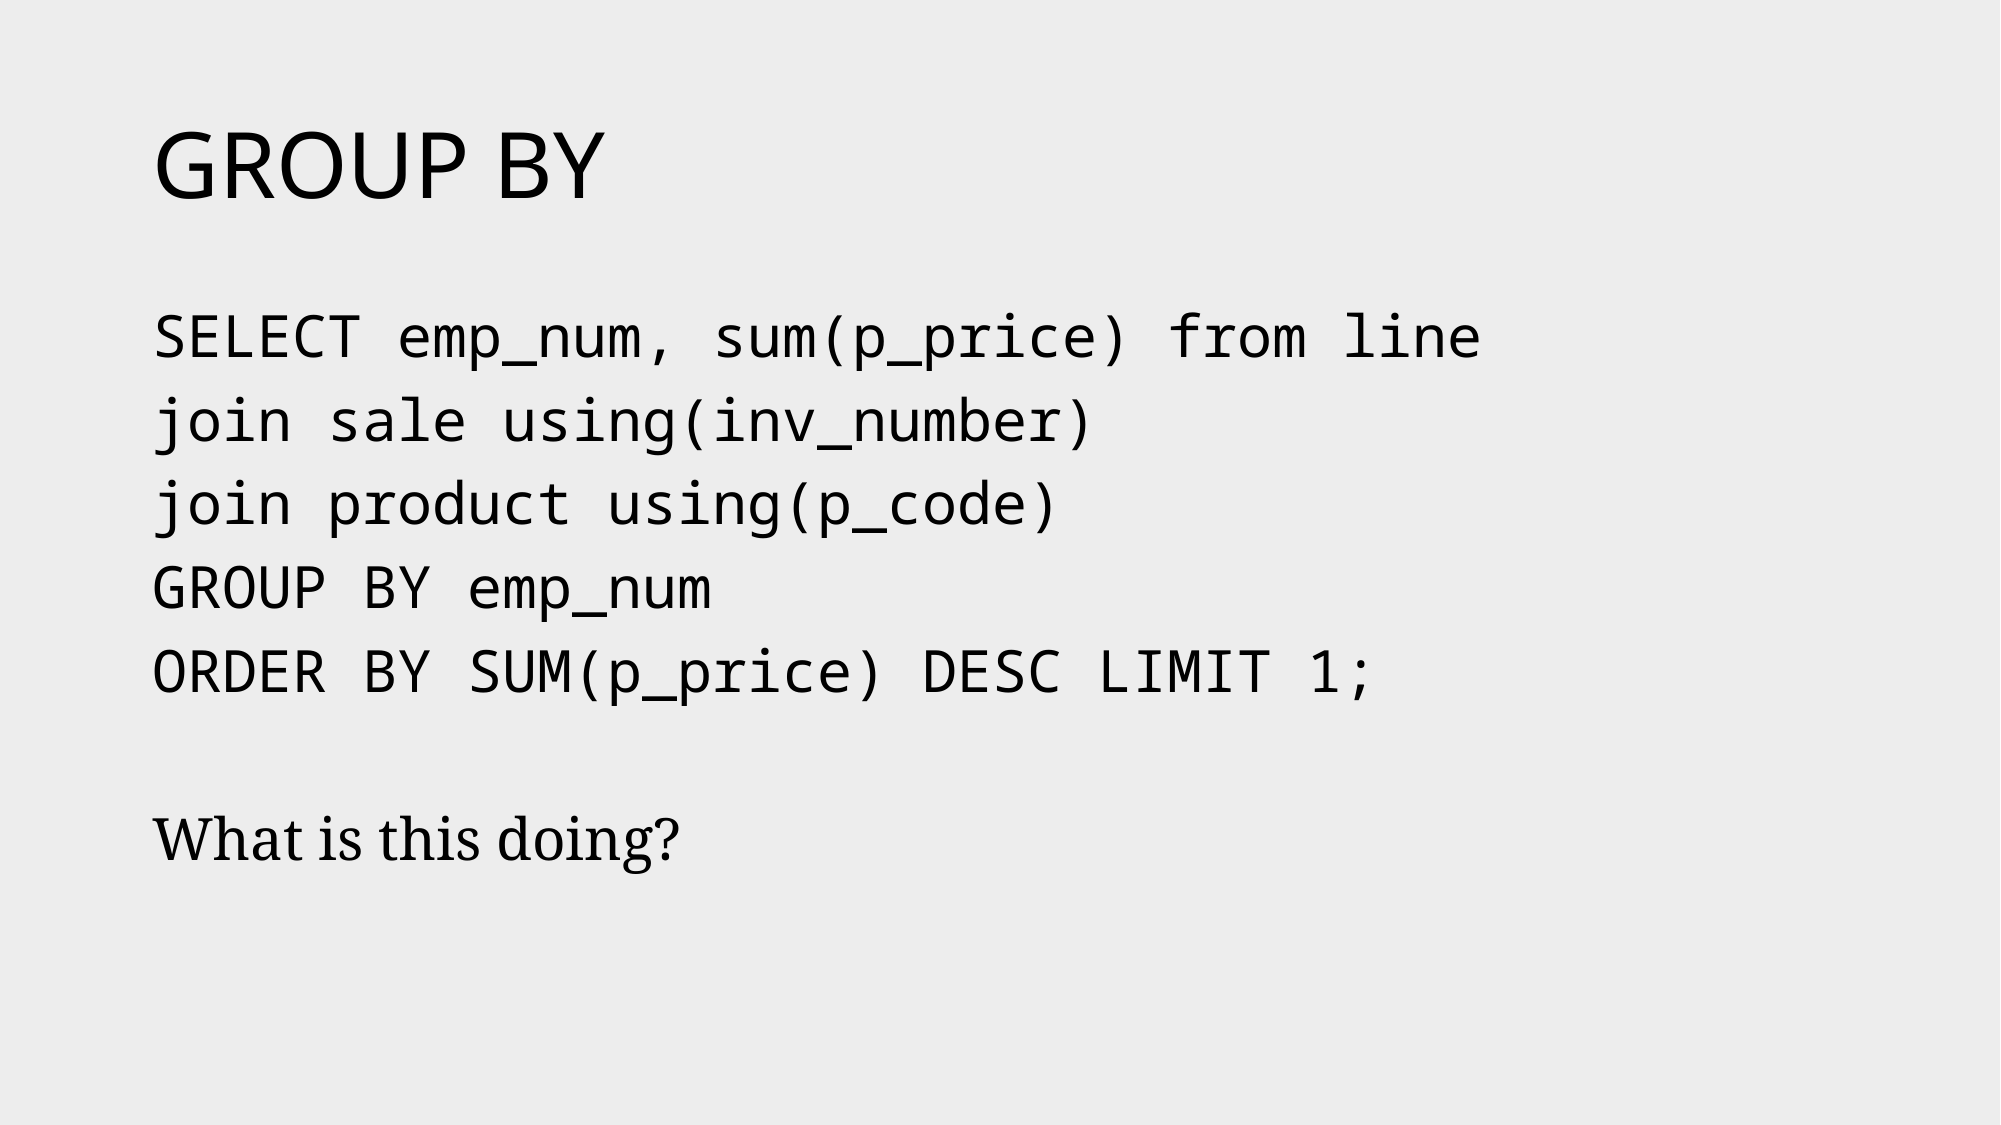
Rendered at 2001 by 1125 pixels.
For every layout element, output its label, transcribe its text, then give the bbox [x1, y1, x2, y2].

list SELECT emp_num, sum(p_price) from line join sale using(inv_number) join product using(p_code) GROUP BY emp_num ORDER BY SUM(p_price) DESC LIMIT 1; What is this doing? [137, 299, 1727, 1014]
title GROUP BY [137, 59, 1863, 278]
